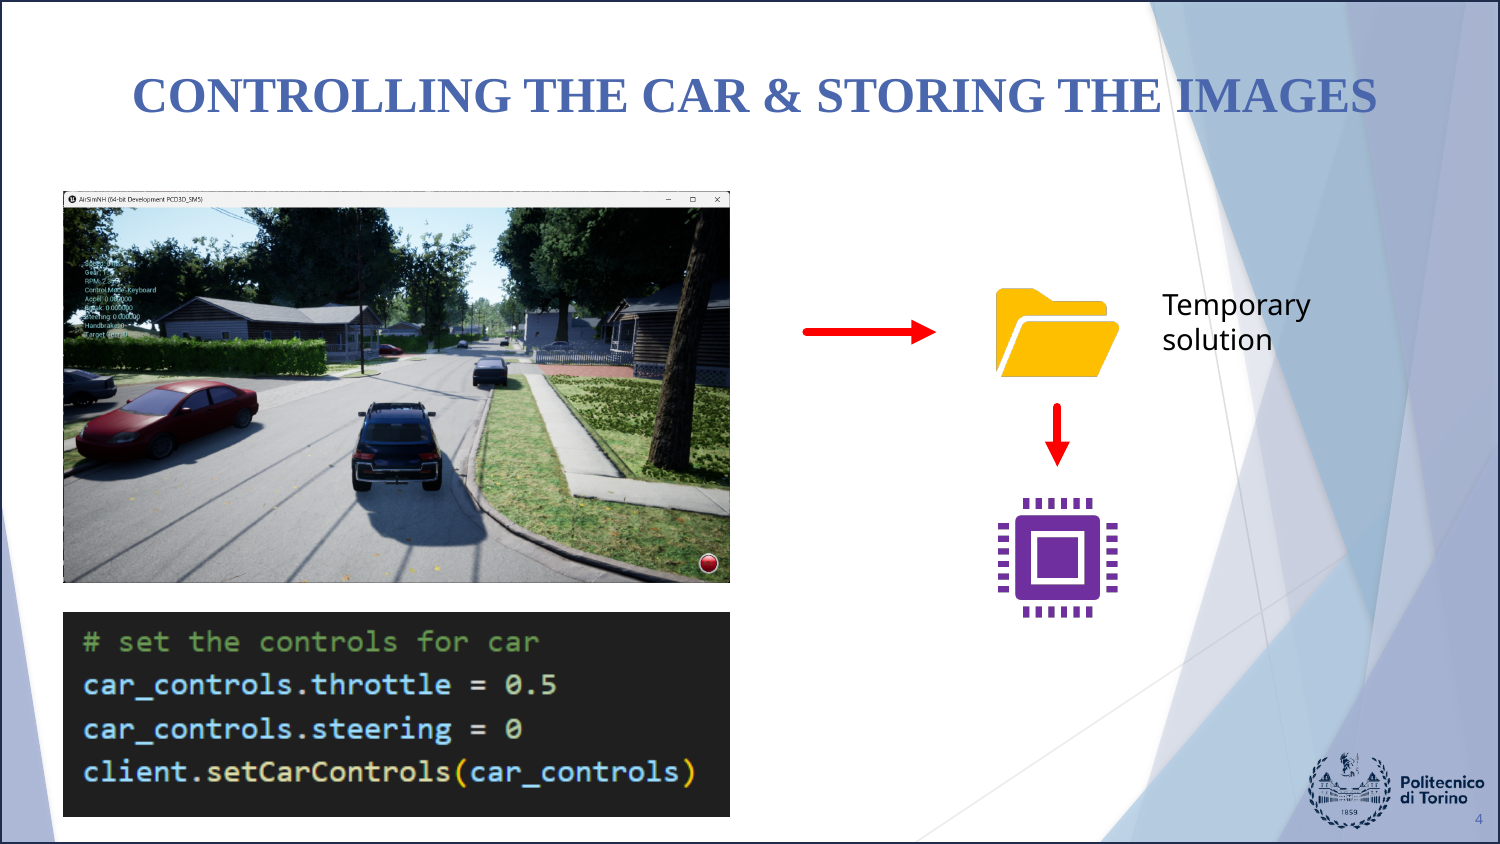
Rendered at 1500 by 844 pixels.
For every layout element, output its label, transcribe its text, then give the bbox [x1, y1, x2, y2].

slide_number 4 [1413, 797, 1498, 843]
text_box CONTROLLING THE CAR & STORING THE IMAGES [63, 55, 1447, 191]
picture [981, 481, 1133, 633]
picture [62, 611, 731, 817]
picture [981, 256, 1133, 408]
text_box Temporary solution [1147, 279, 1326, 364]
picture [62, 191, 731, 584]
picture [1290, 743, 1500, 844]
